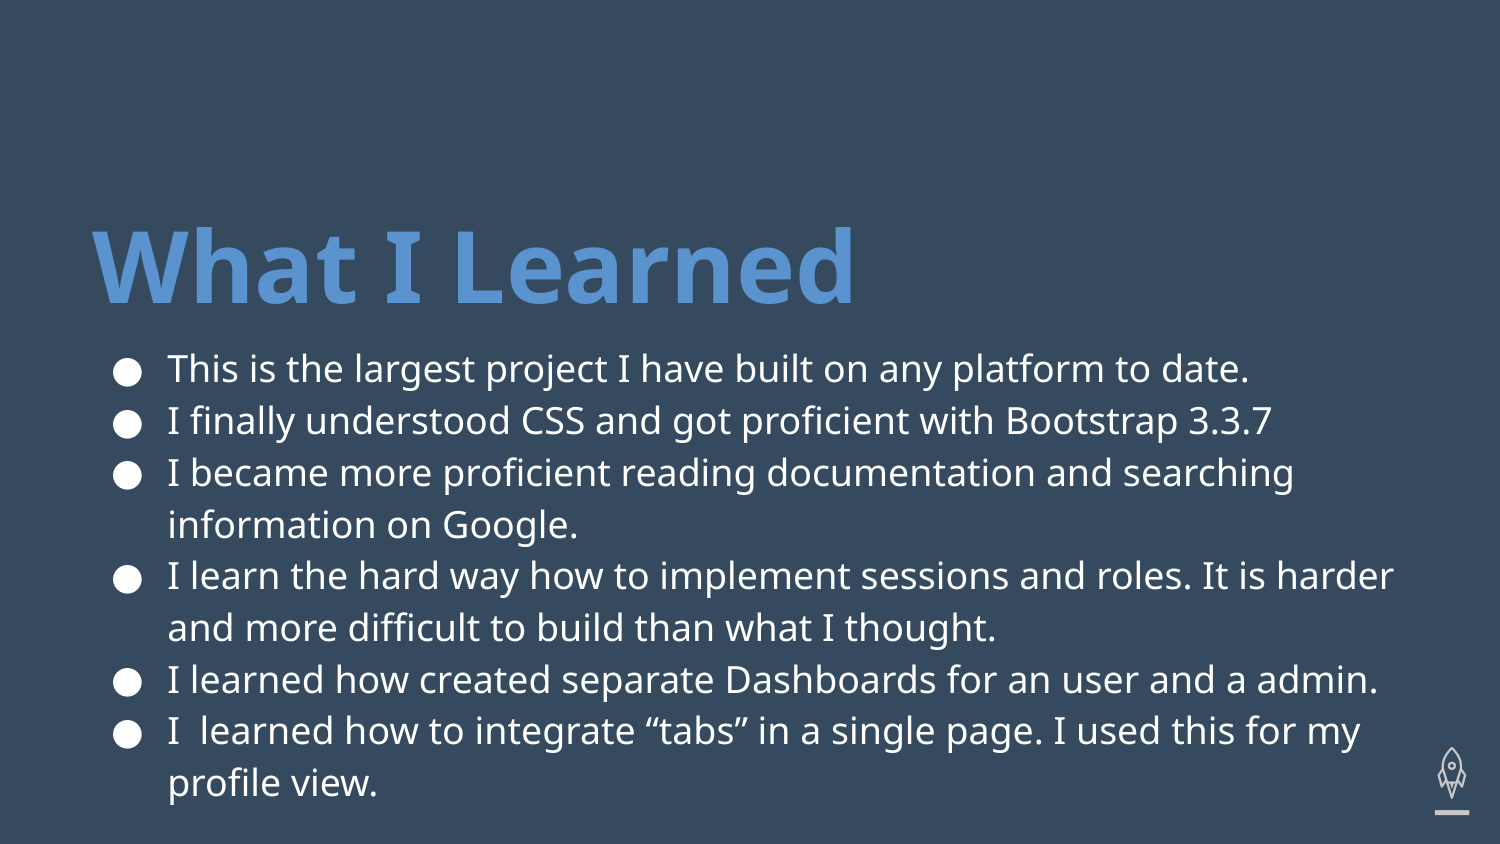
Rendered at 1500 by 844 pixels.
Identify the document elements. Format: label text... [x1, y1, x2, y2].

picture [1410, 739, 1494, 823]
title What I Learned [77, 121, 1427, 323]
list This is the largest project I have built on any platform to date. I finally understood CSS and got proficient with Bootstrap 3.3.7 I became more proficient reading documentation and searching information on Google. I learn the hard way how to implement sessions and roles. It is harder and more difficult to build than what I thought. I learned how created separate Dashboards for an user and a admin. I learned how to integrate “tabs” in a single page. I used this for my profile view. [77, 323, 1427, 780]
